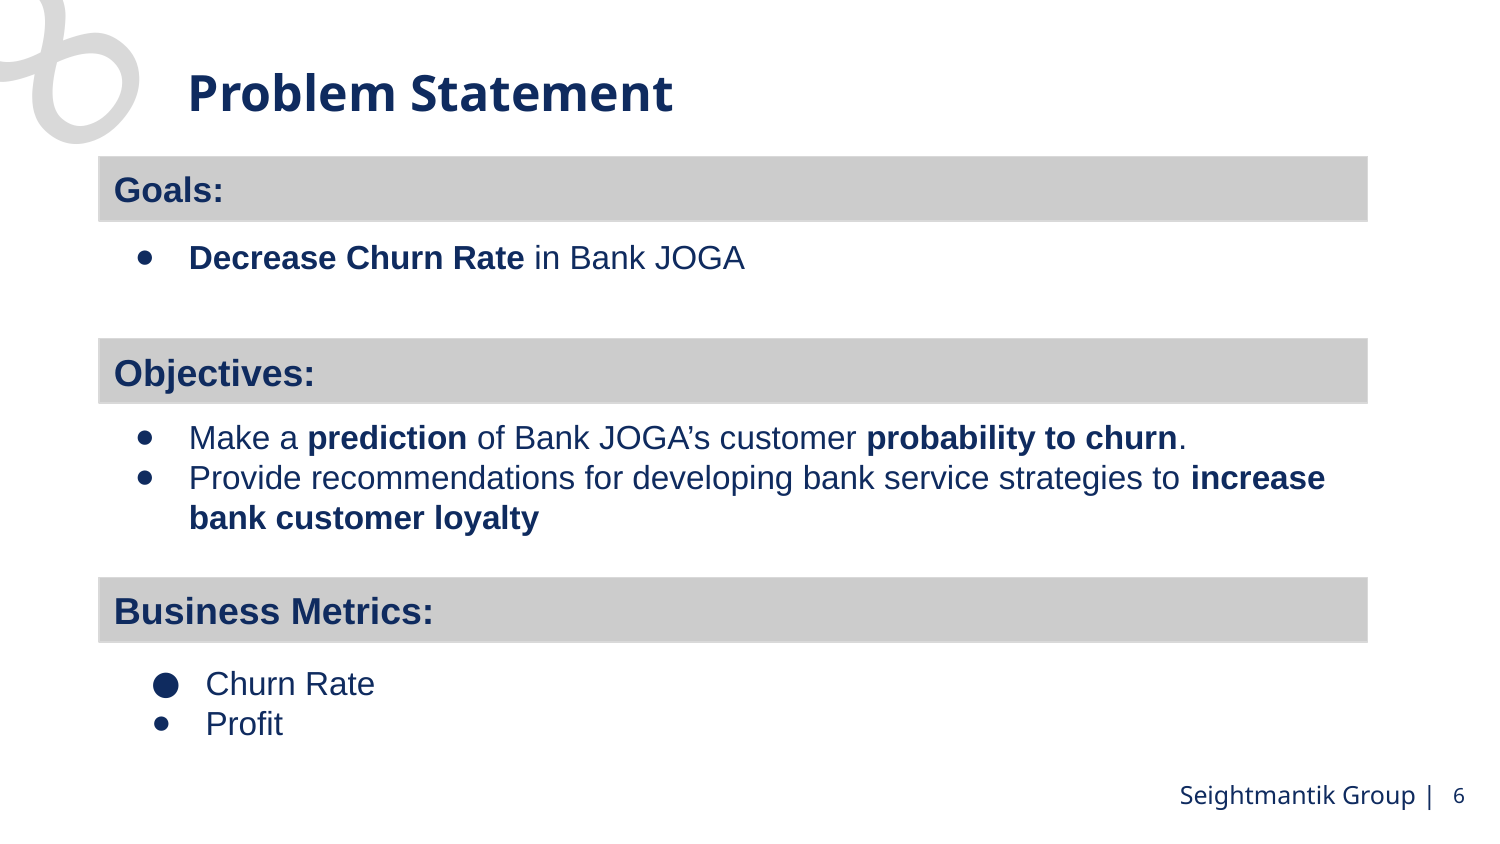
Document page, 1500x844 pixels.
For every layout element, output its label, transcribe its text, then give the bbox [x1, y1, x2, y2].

text_box Business Metrics: [98, 577, 1368, 643]
title Problem Statement [172, 46, 1328, 156]
text_box Decrease Churn Rate in Bank JOGA [98, 220, 1368, 291]
text_box Goals: [98, 156, 1368, 220]
text_box Churn Rate Profit [115, 646, 608, 757]
text_box Make a prediction of Bank JOGA’s customer probability to churn. Provide recommendations for developing bank service strategies to increase bank customer loyalty [98, 401, 1368, 551]
text_box Objectives: [98, 338, 1368, 401]
slide_number ‹#› [1389, 764, 1480, 830]
